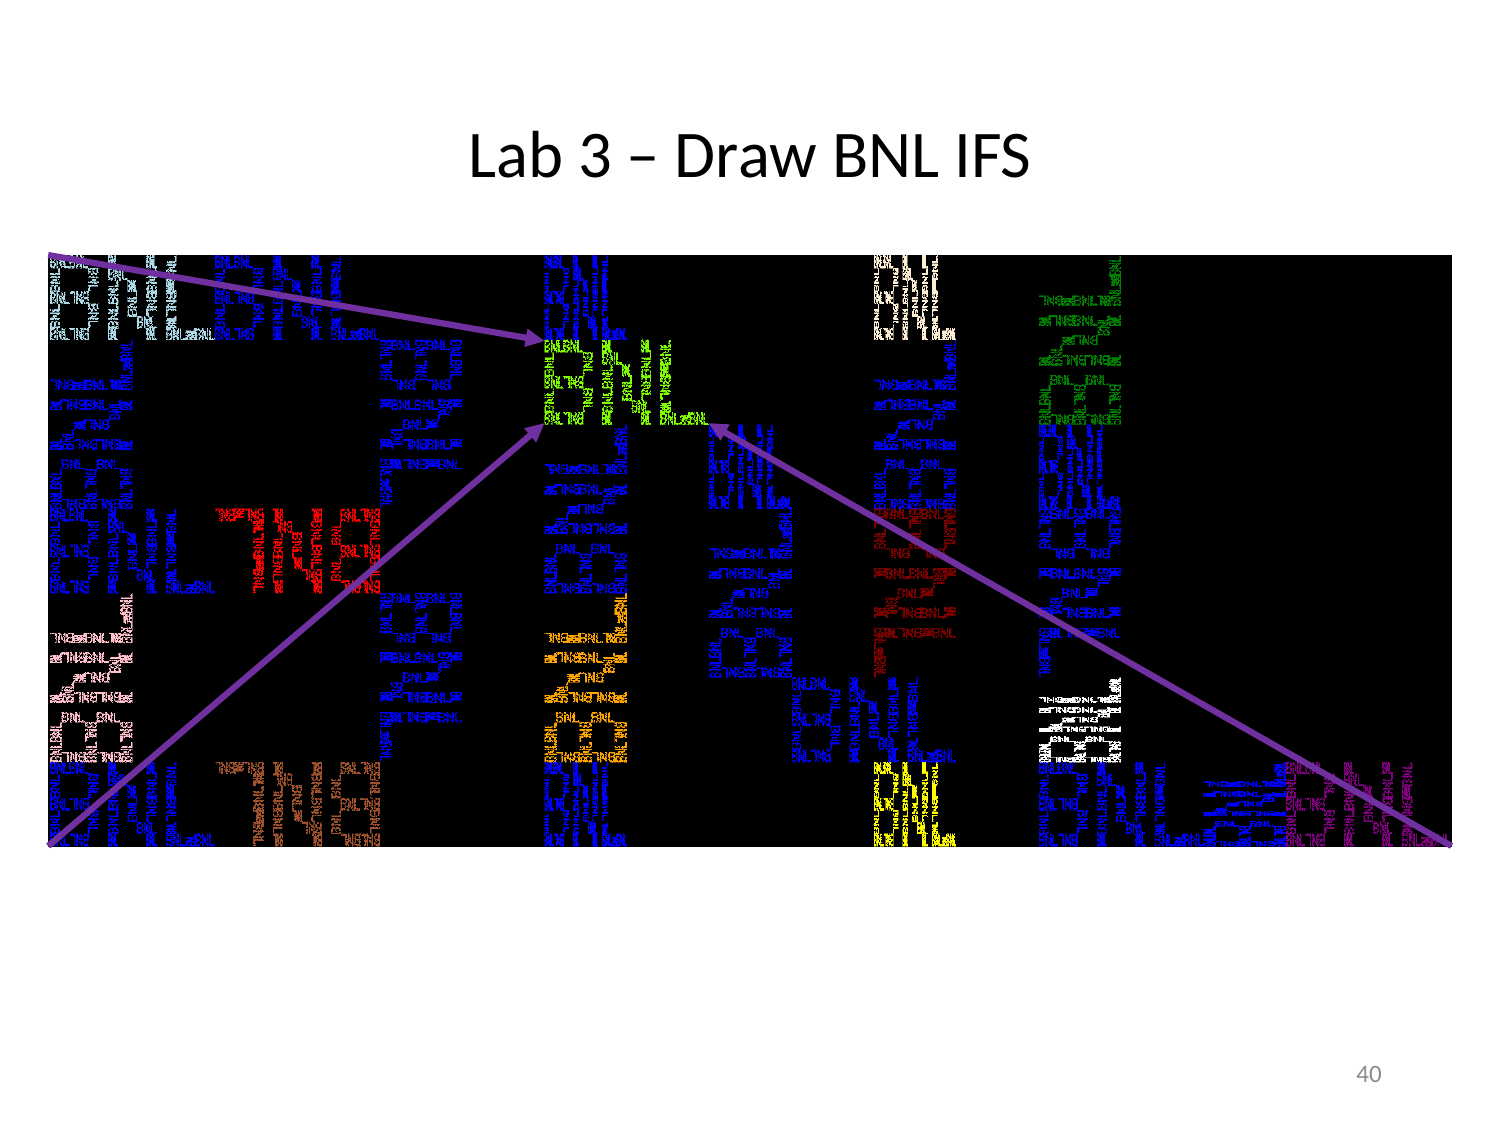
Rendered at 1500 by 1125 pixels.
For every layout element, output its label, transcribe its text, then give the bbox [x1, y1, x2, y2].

text_box <number> [1059, 1042, 1397, 1103]
picture [47, 254, 1452, 847]
text_box Lab 3 – Draw BNL IFS [103, 59, 1397, 241]
